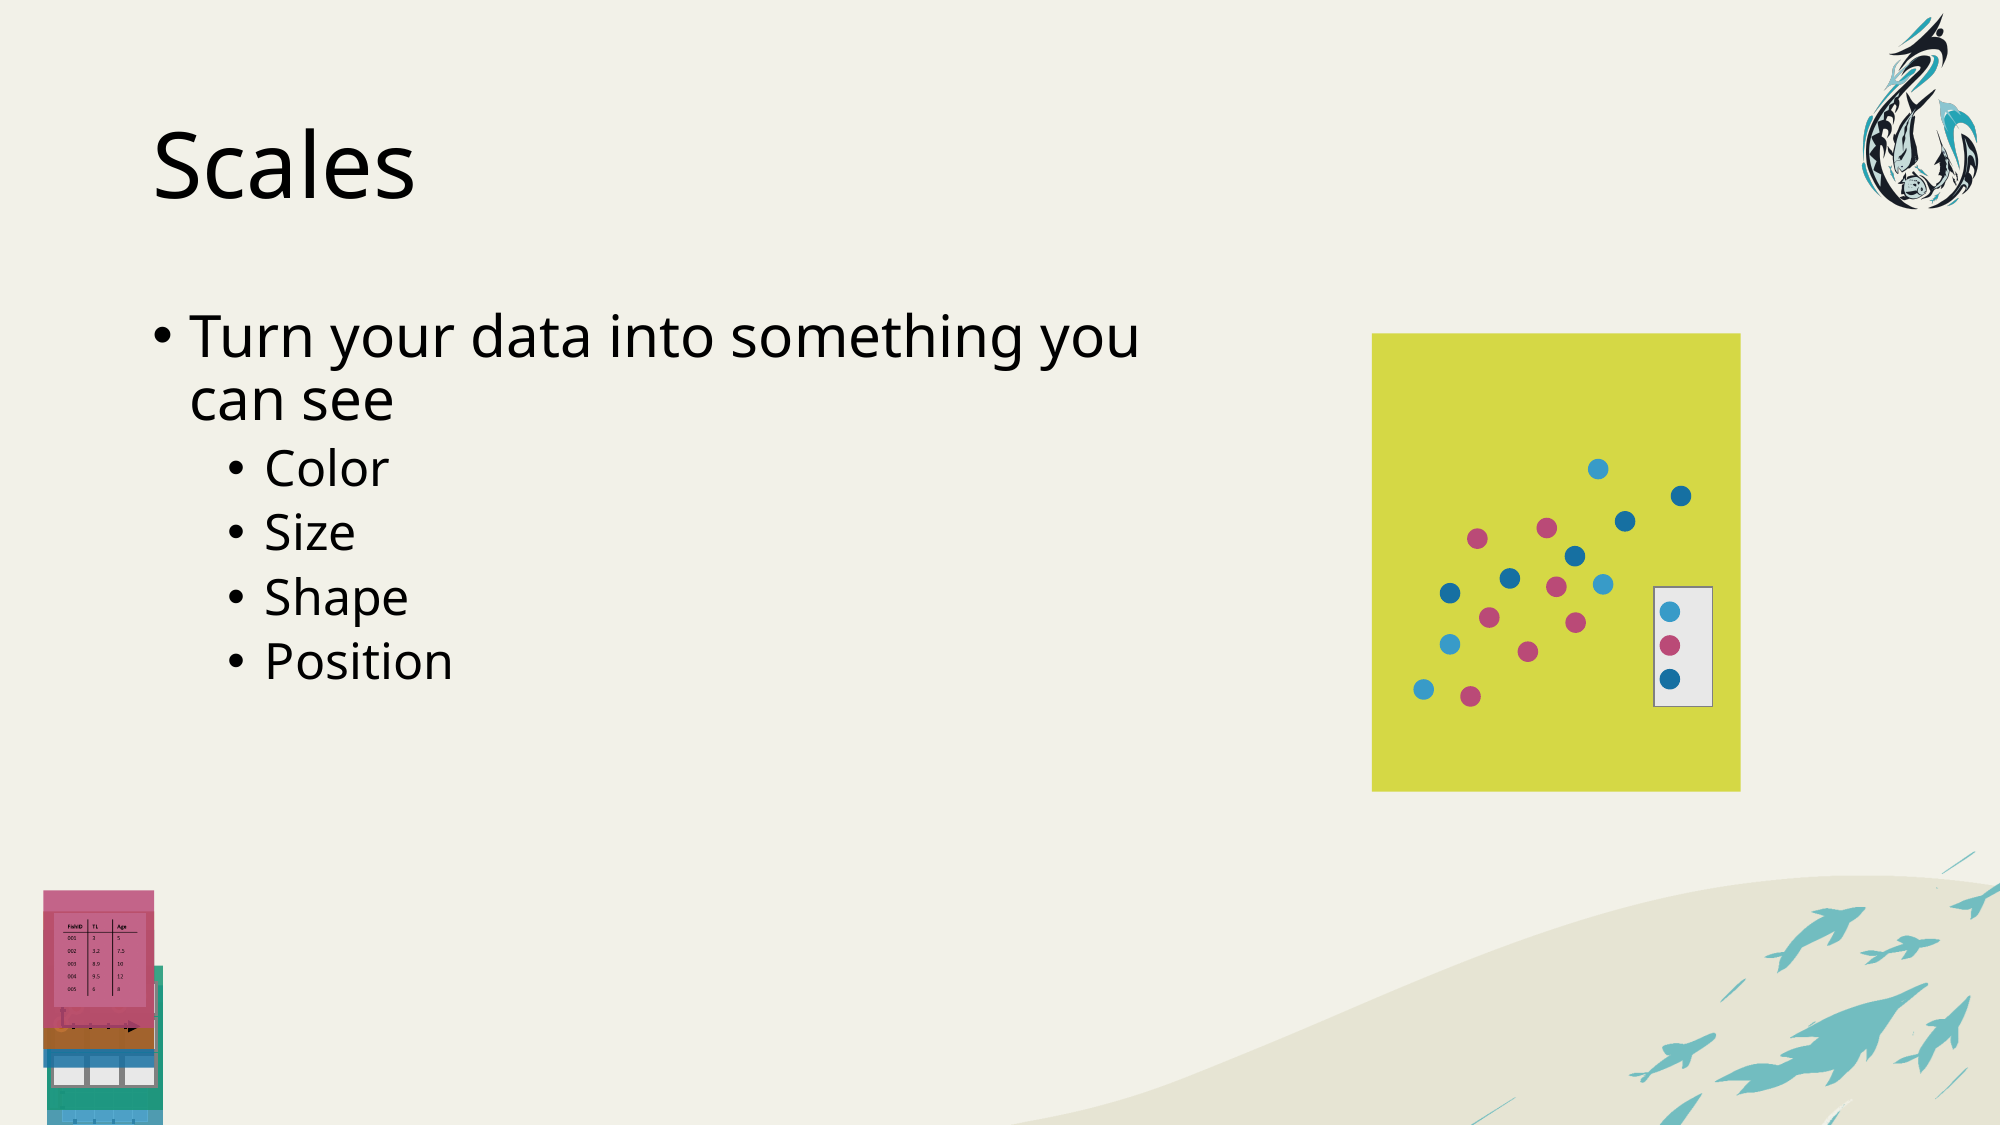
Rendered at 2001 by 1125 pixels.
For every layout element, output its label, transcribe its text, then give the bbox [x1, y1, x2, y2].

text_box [42, 1050, 155, 1069]
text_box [1371, 332, 1742, 793]
picture [978, 841, 2000, 1125]
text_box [42, 1029, 155, 1050]
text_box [42, 889, 155, 1029]
title Scales [137, 59, 1863, 278]
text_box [46, 965, 164, 1111]
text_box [46, 1111, 164, 1125]
list Turn your data into something you can see Color Size Shape Position [137, 299, 1259, 1014]
picture [1851, 13, 1985, 214]
